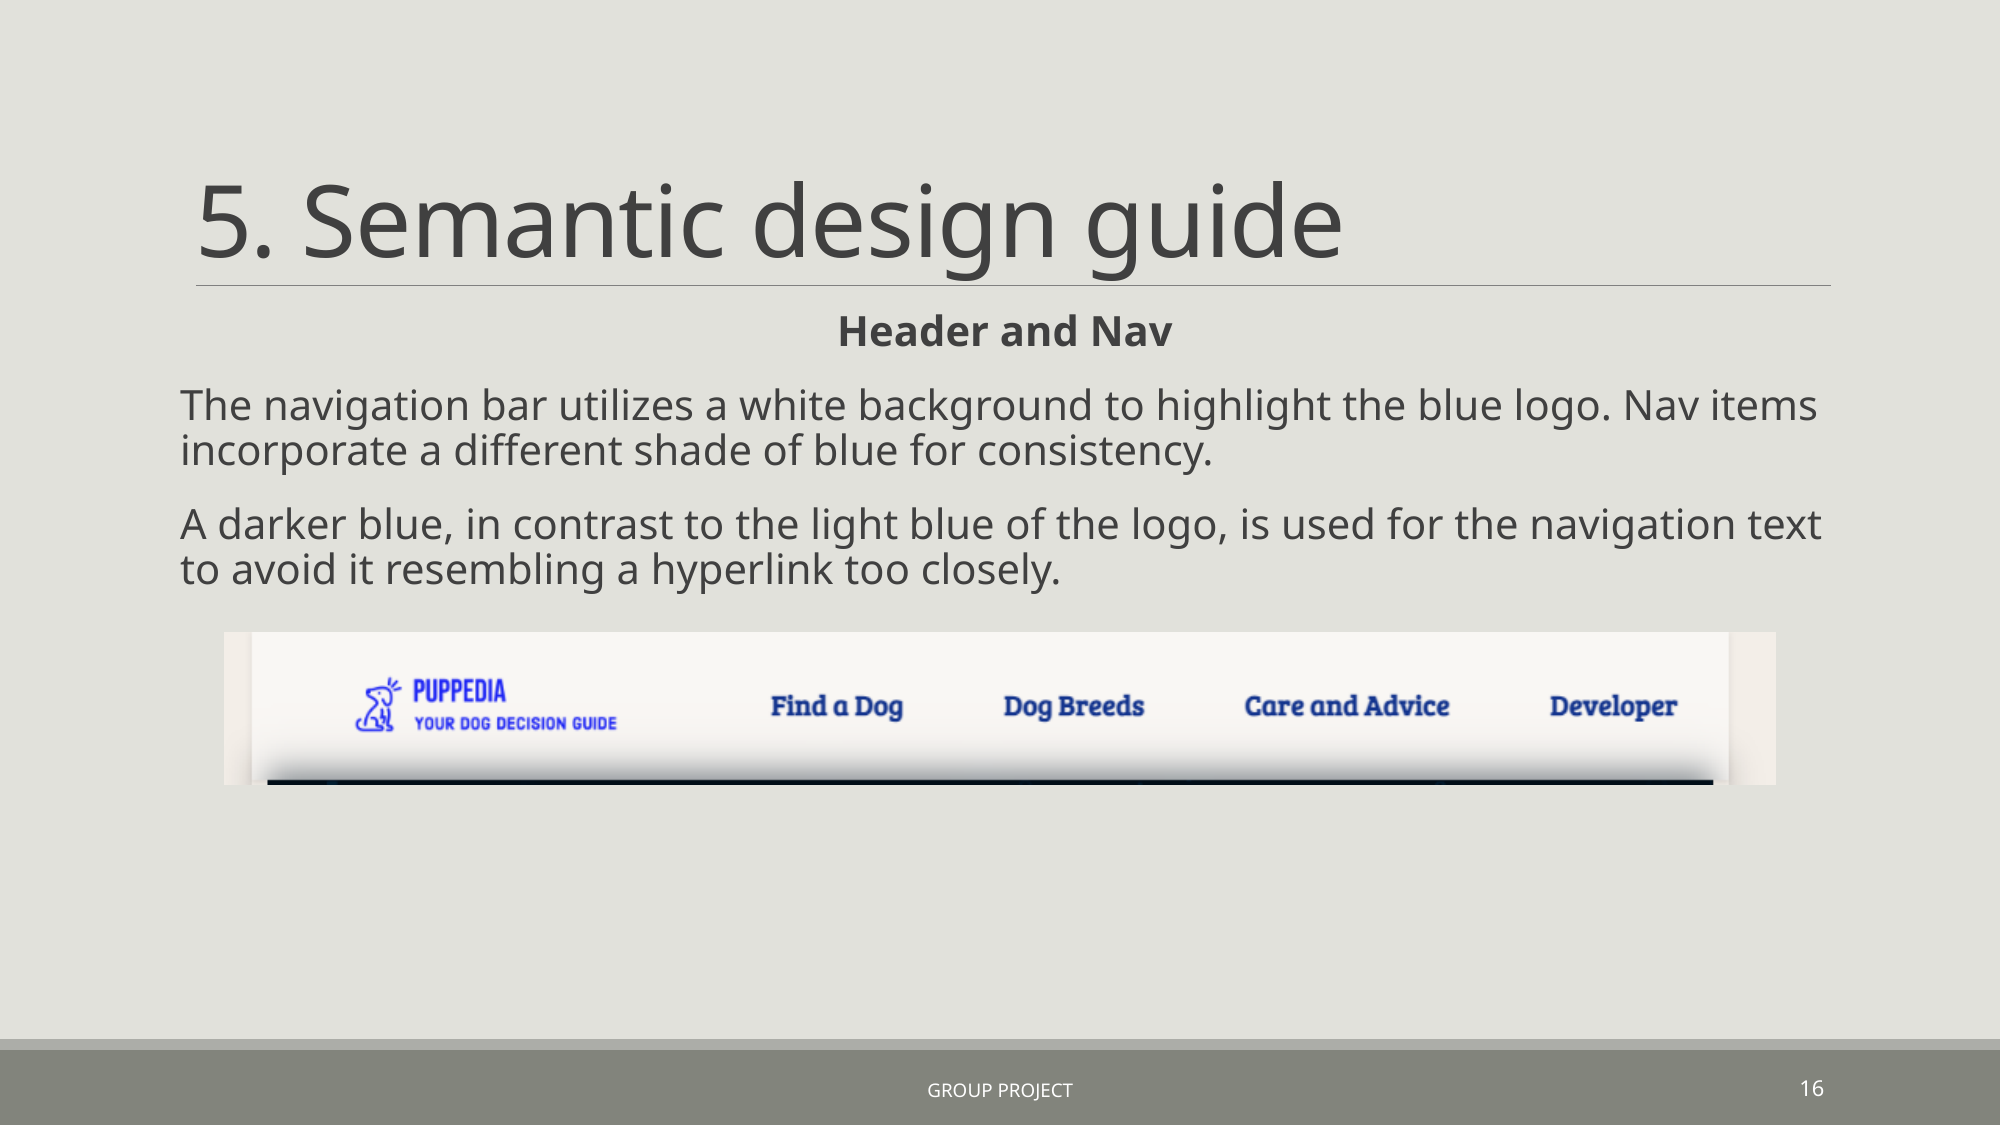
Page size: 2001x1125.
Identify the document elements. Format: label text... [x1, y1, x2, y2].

title 5. Semantic design guide [180, 47, 1830, 285]
footer Group project [604, 1059, 1396, 1120]
picture [223, 632, 1777, 785]
list Header and Nav The navigation bar utilizes a white background to highlight the blue logo. Nav items incorporate a different shade of blue for consistency. A darker blue, in contrast to the light blue of the logo, is used for the navigation text to avoid it resembling a hyperlink too closely. [180, 302, 1830, 963]
slide_number 16 [1624, 1059, 1840, 1120]
